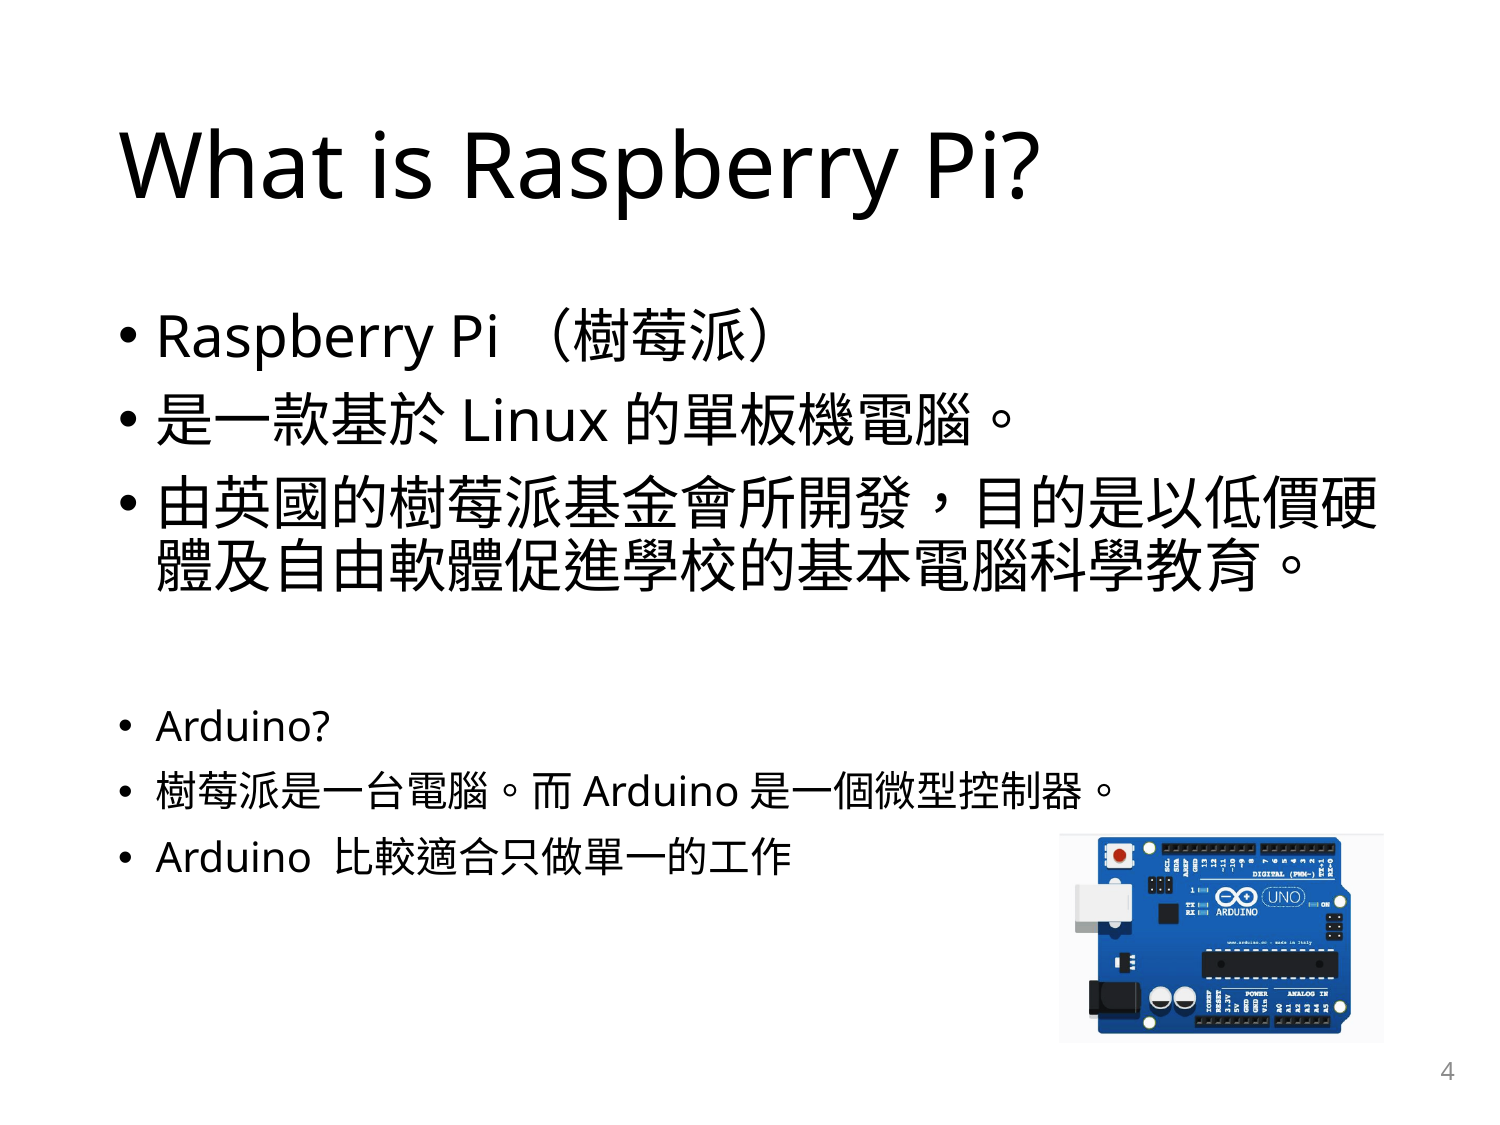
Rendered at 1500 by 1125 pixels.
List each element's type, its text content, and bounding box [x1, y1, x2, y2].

slide_number 4 [1132, 1042, 1470, 1103]
title What is Raspberry Pi? [103, 59, 1397, 278]
picture [1059, 833, 1384, 1043]
list Raspberry Pi（樹莓派） 是一款基於Linux的單板機電腦。 由英國的樹莓派基金會所開發，目的是以低價硬體及自由軟體促進學校的基本電腦科學教育。 Arduino? 樹莓派是一台電腦。而Arduino是一個微型控制器。 Arduino 比較適合只做單一的工作 [103, 299, 1397, 1014]
